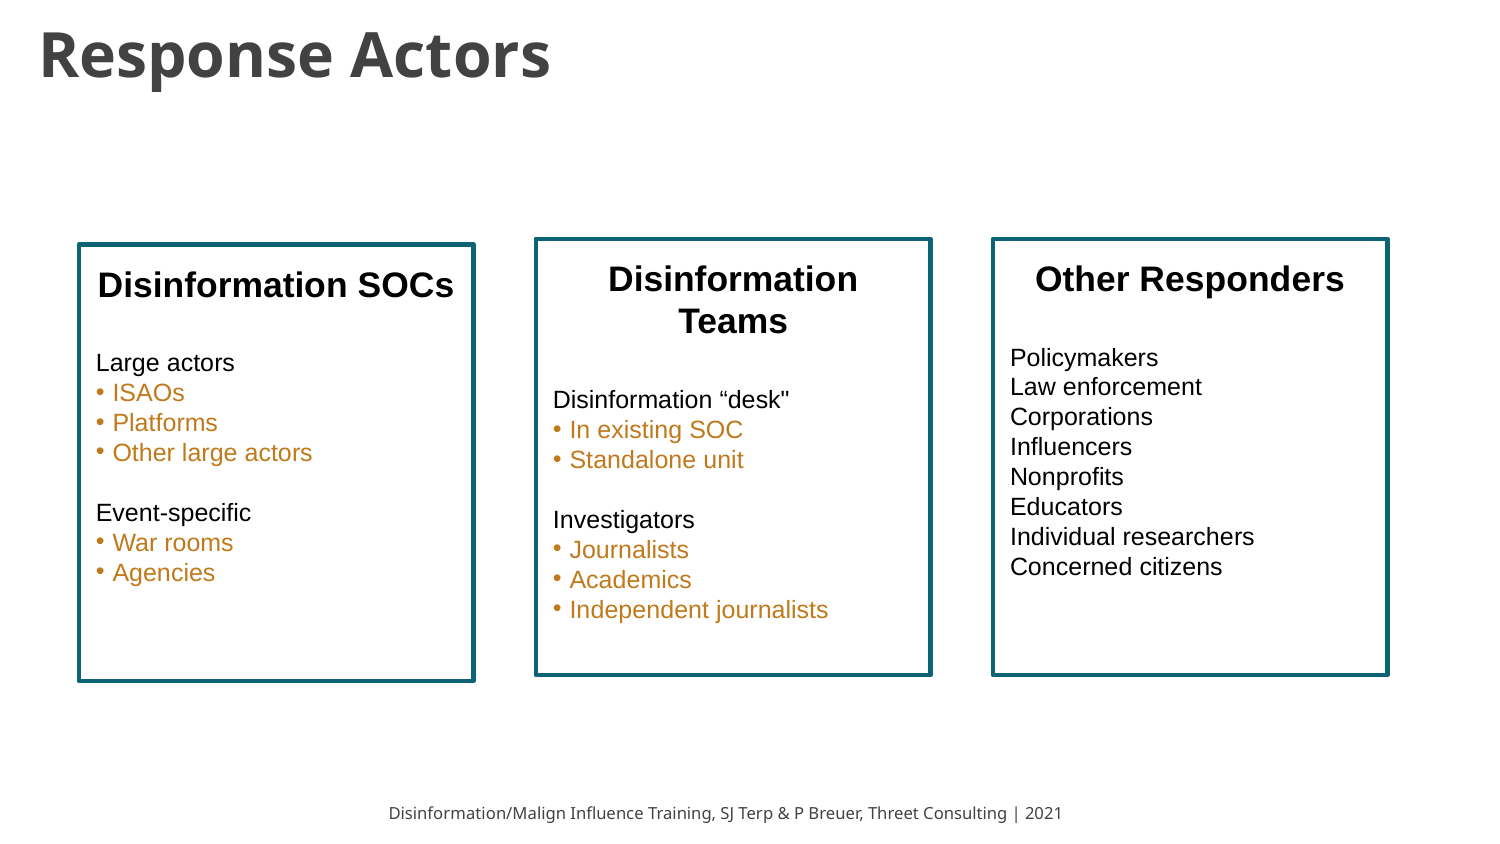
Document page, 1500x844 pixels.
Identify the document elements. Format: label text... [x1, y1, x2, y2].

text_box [78, 244, 474, 681]
title Response Actors [32, 0, 1457, 106]
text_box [535, 238, 931, 676]
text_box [992, 238, 1388, 676]
